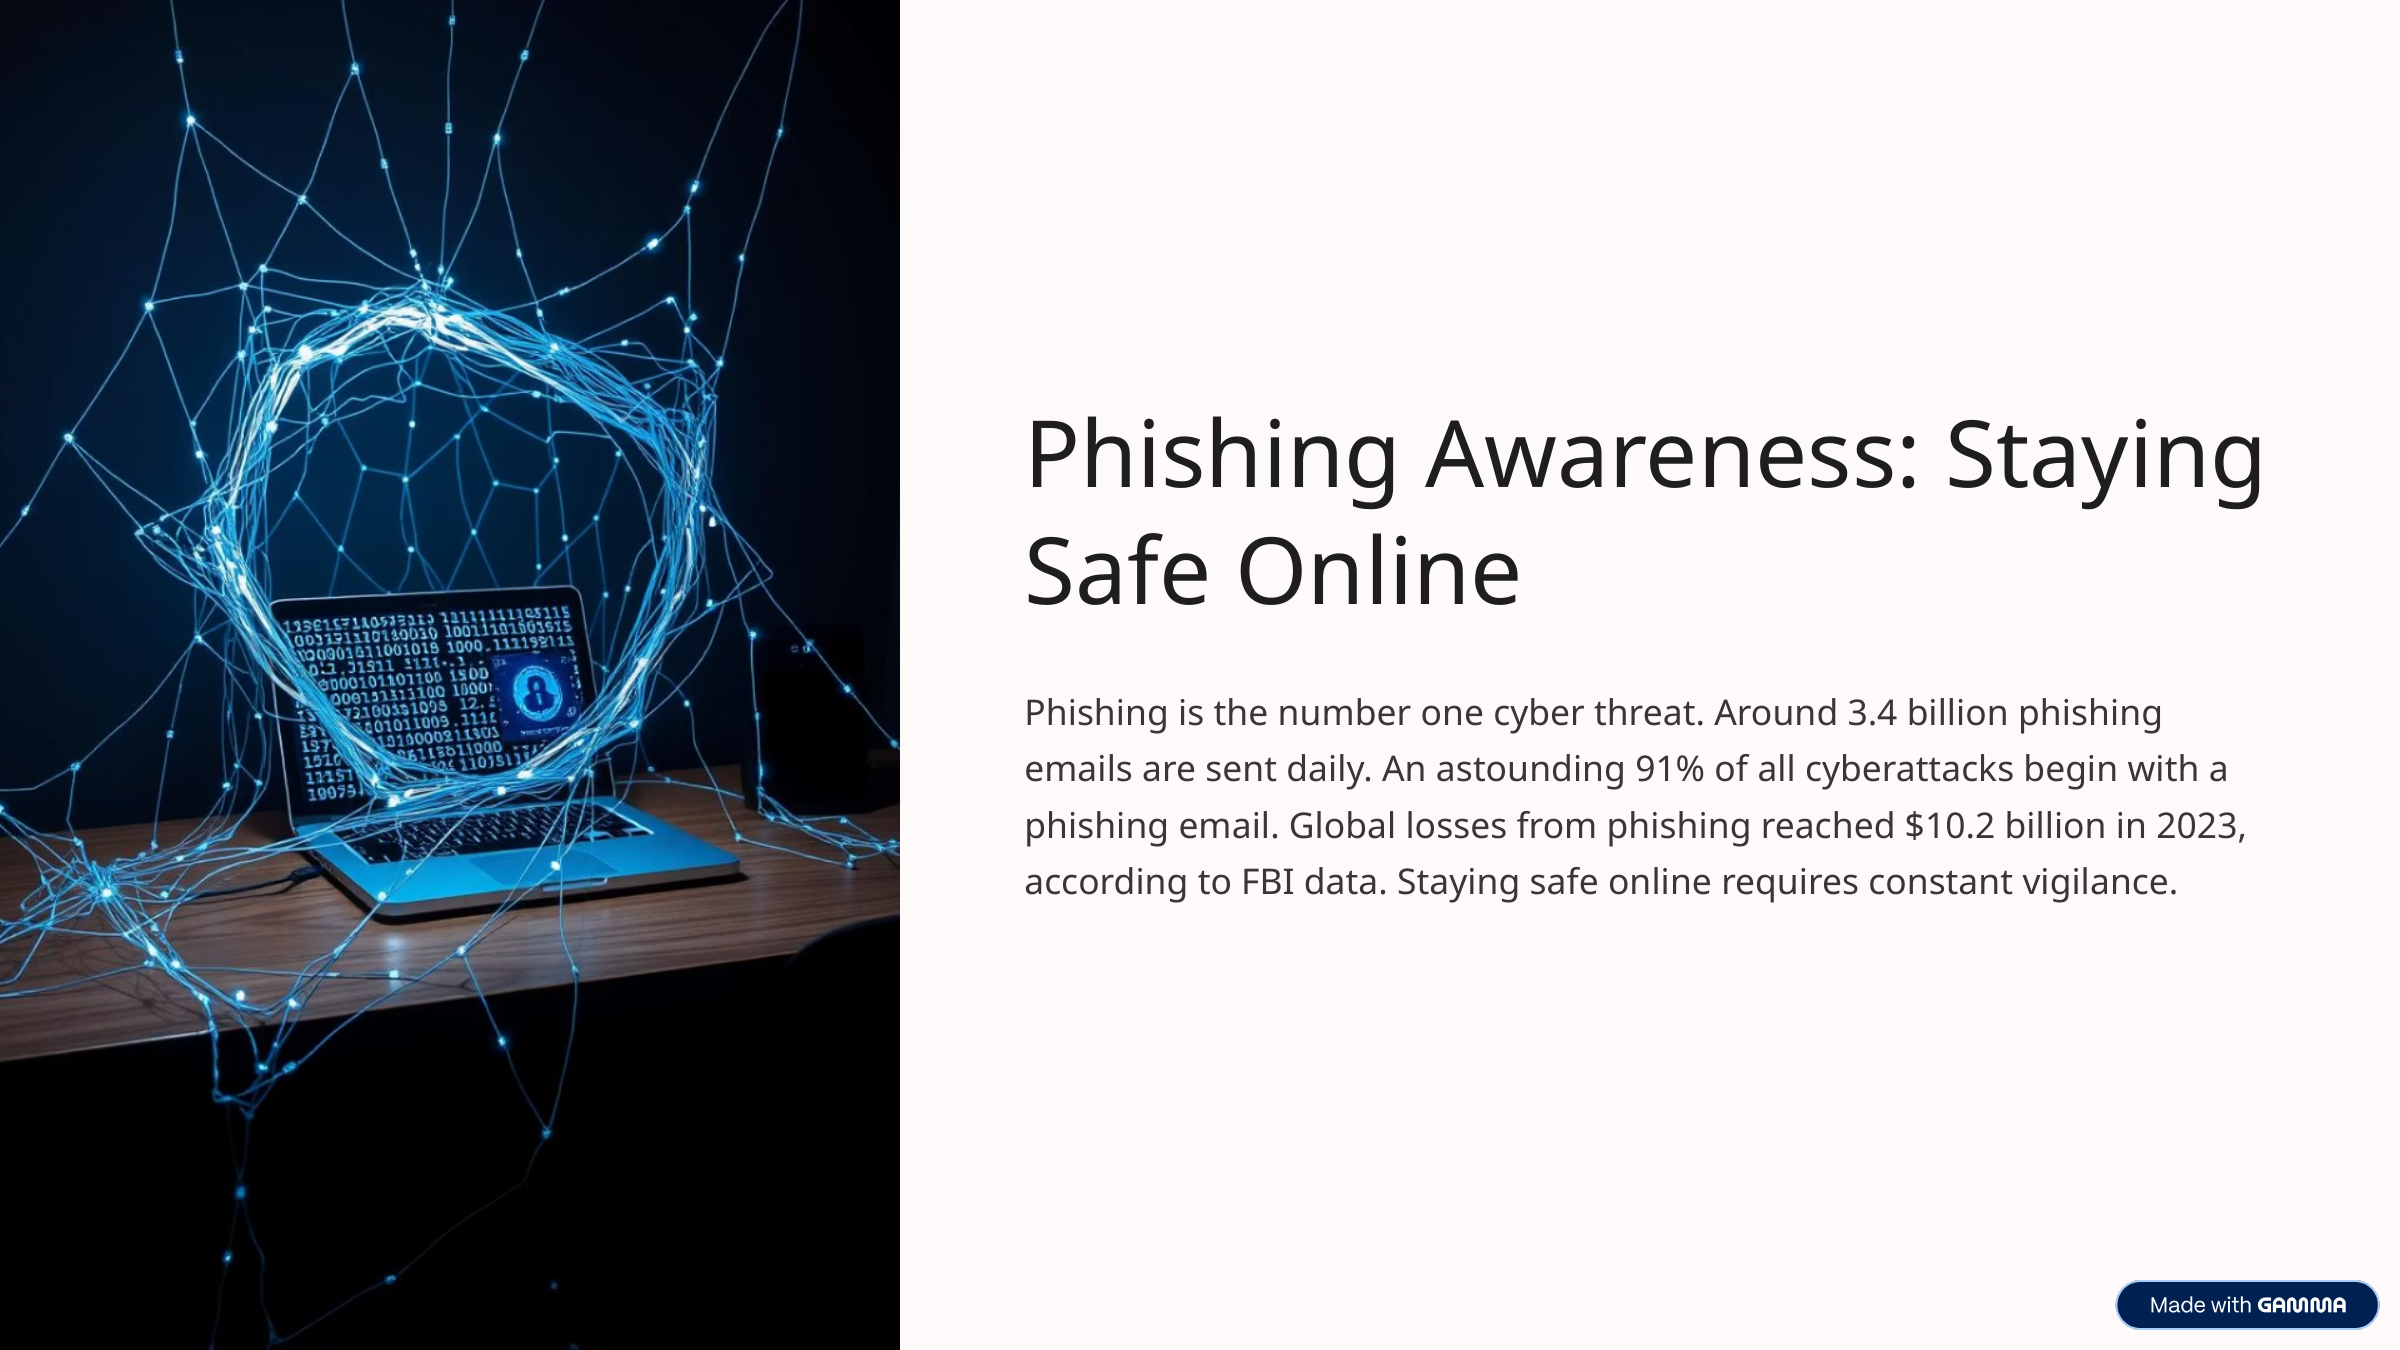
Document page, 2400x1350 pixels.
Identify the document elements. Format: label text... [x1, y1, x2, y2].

text_box Phishing Awareness: Staying Safe Online [1024, 389, 2276, 623]
picture [2106, 1271, 2389, 1339]
picture [0, 0, 900, 1350]
text_box Phishing is the number one cyber threat. Around 3.4 billion phishing emails are sent daily. An astounding 91% of all cyberattacks begin with a phishing email. Global losses from phishing reached $10.2 billion in 2023, according to FBI data. Staying safe online requires constant vigilance. [1024, 676, 2276, 961]
